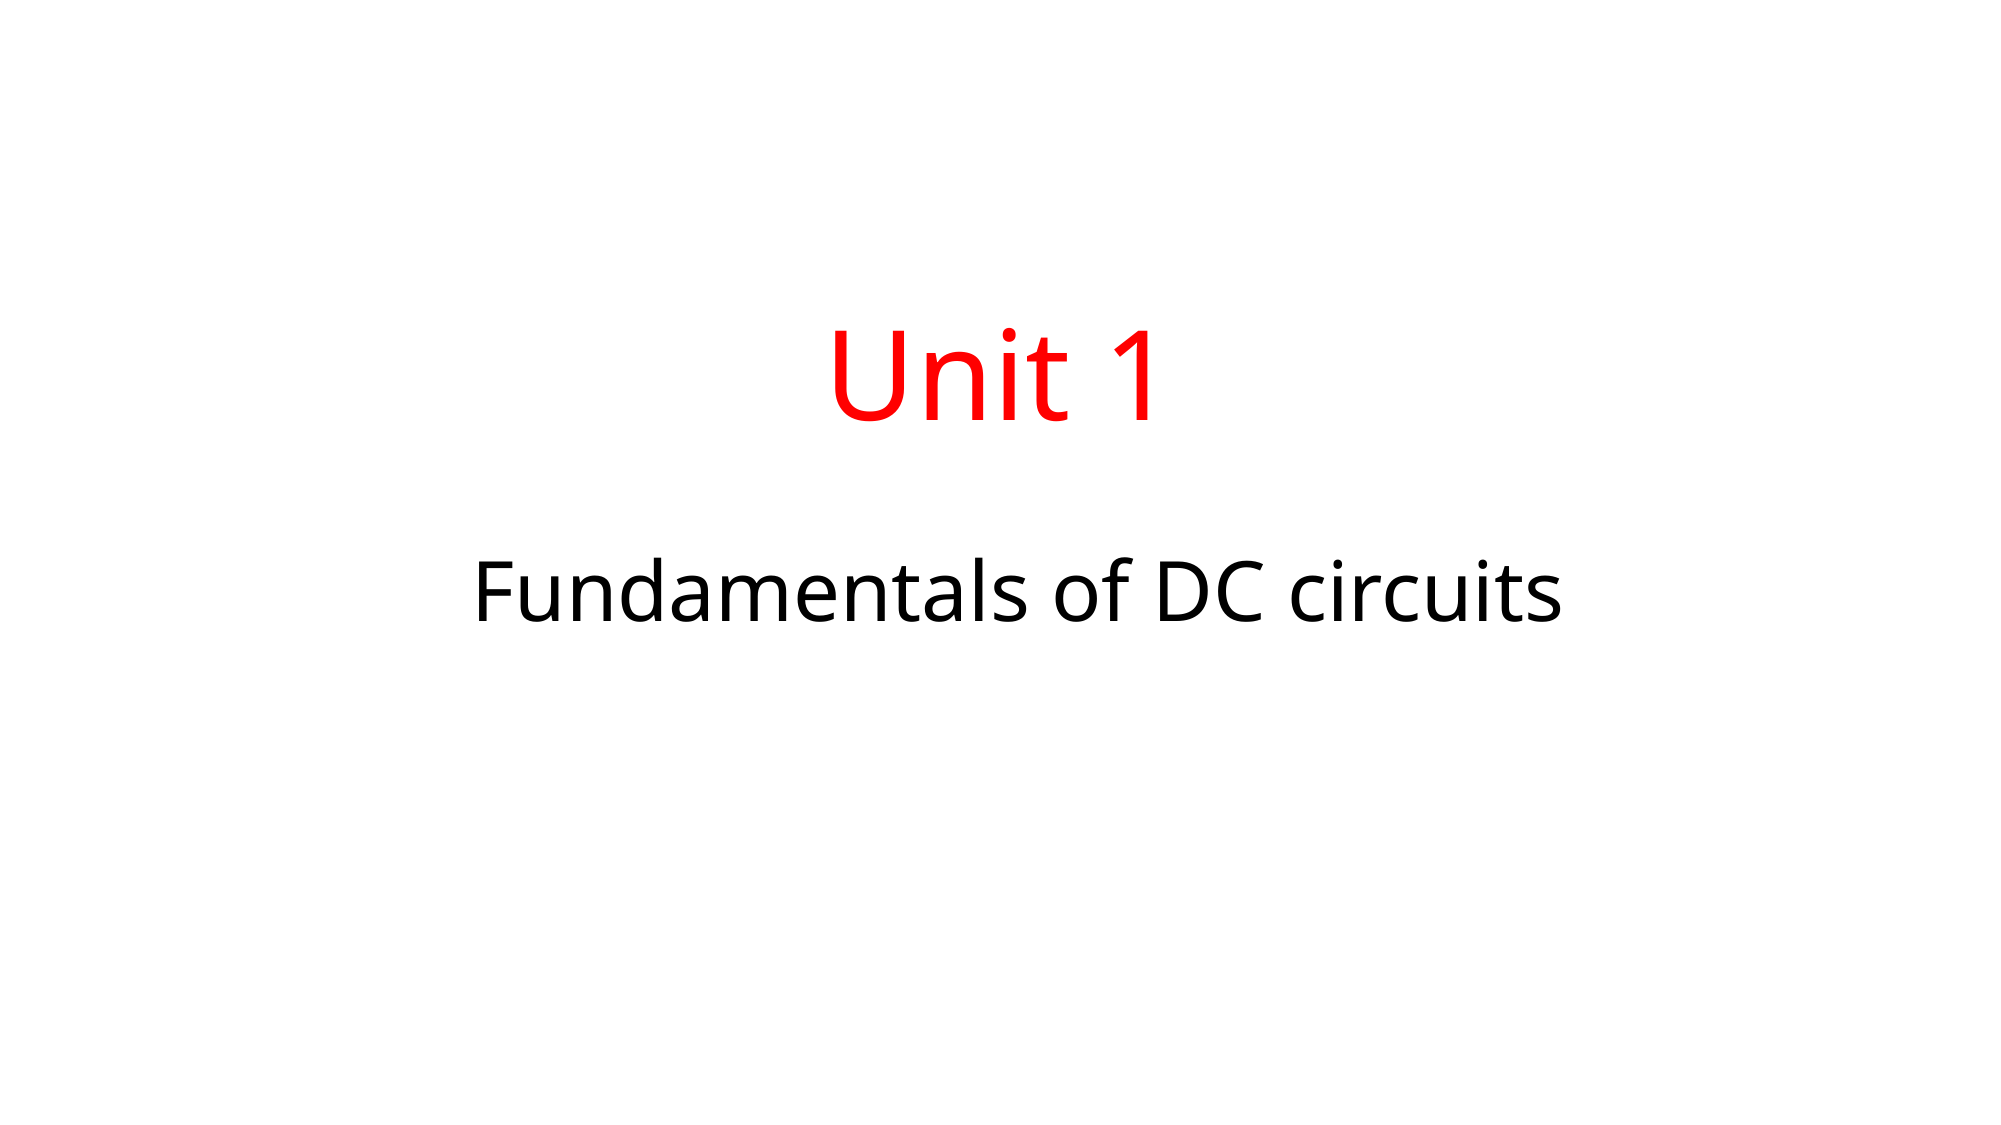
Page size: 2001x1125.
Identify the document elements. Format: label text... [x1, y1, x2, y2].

subtitle Fundamentals of DC circuits [208, 542, 1850, 935]
title Unit 1 [249, 184, 1750, 456]
